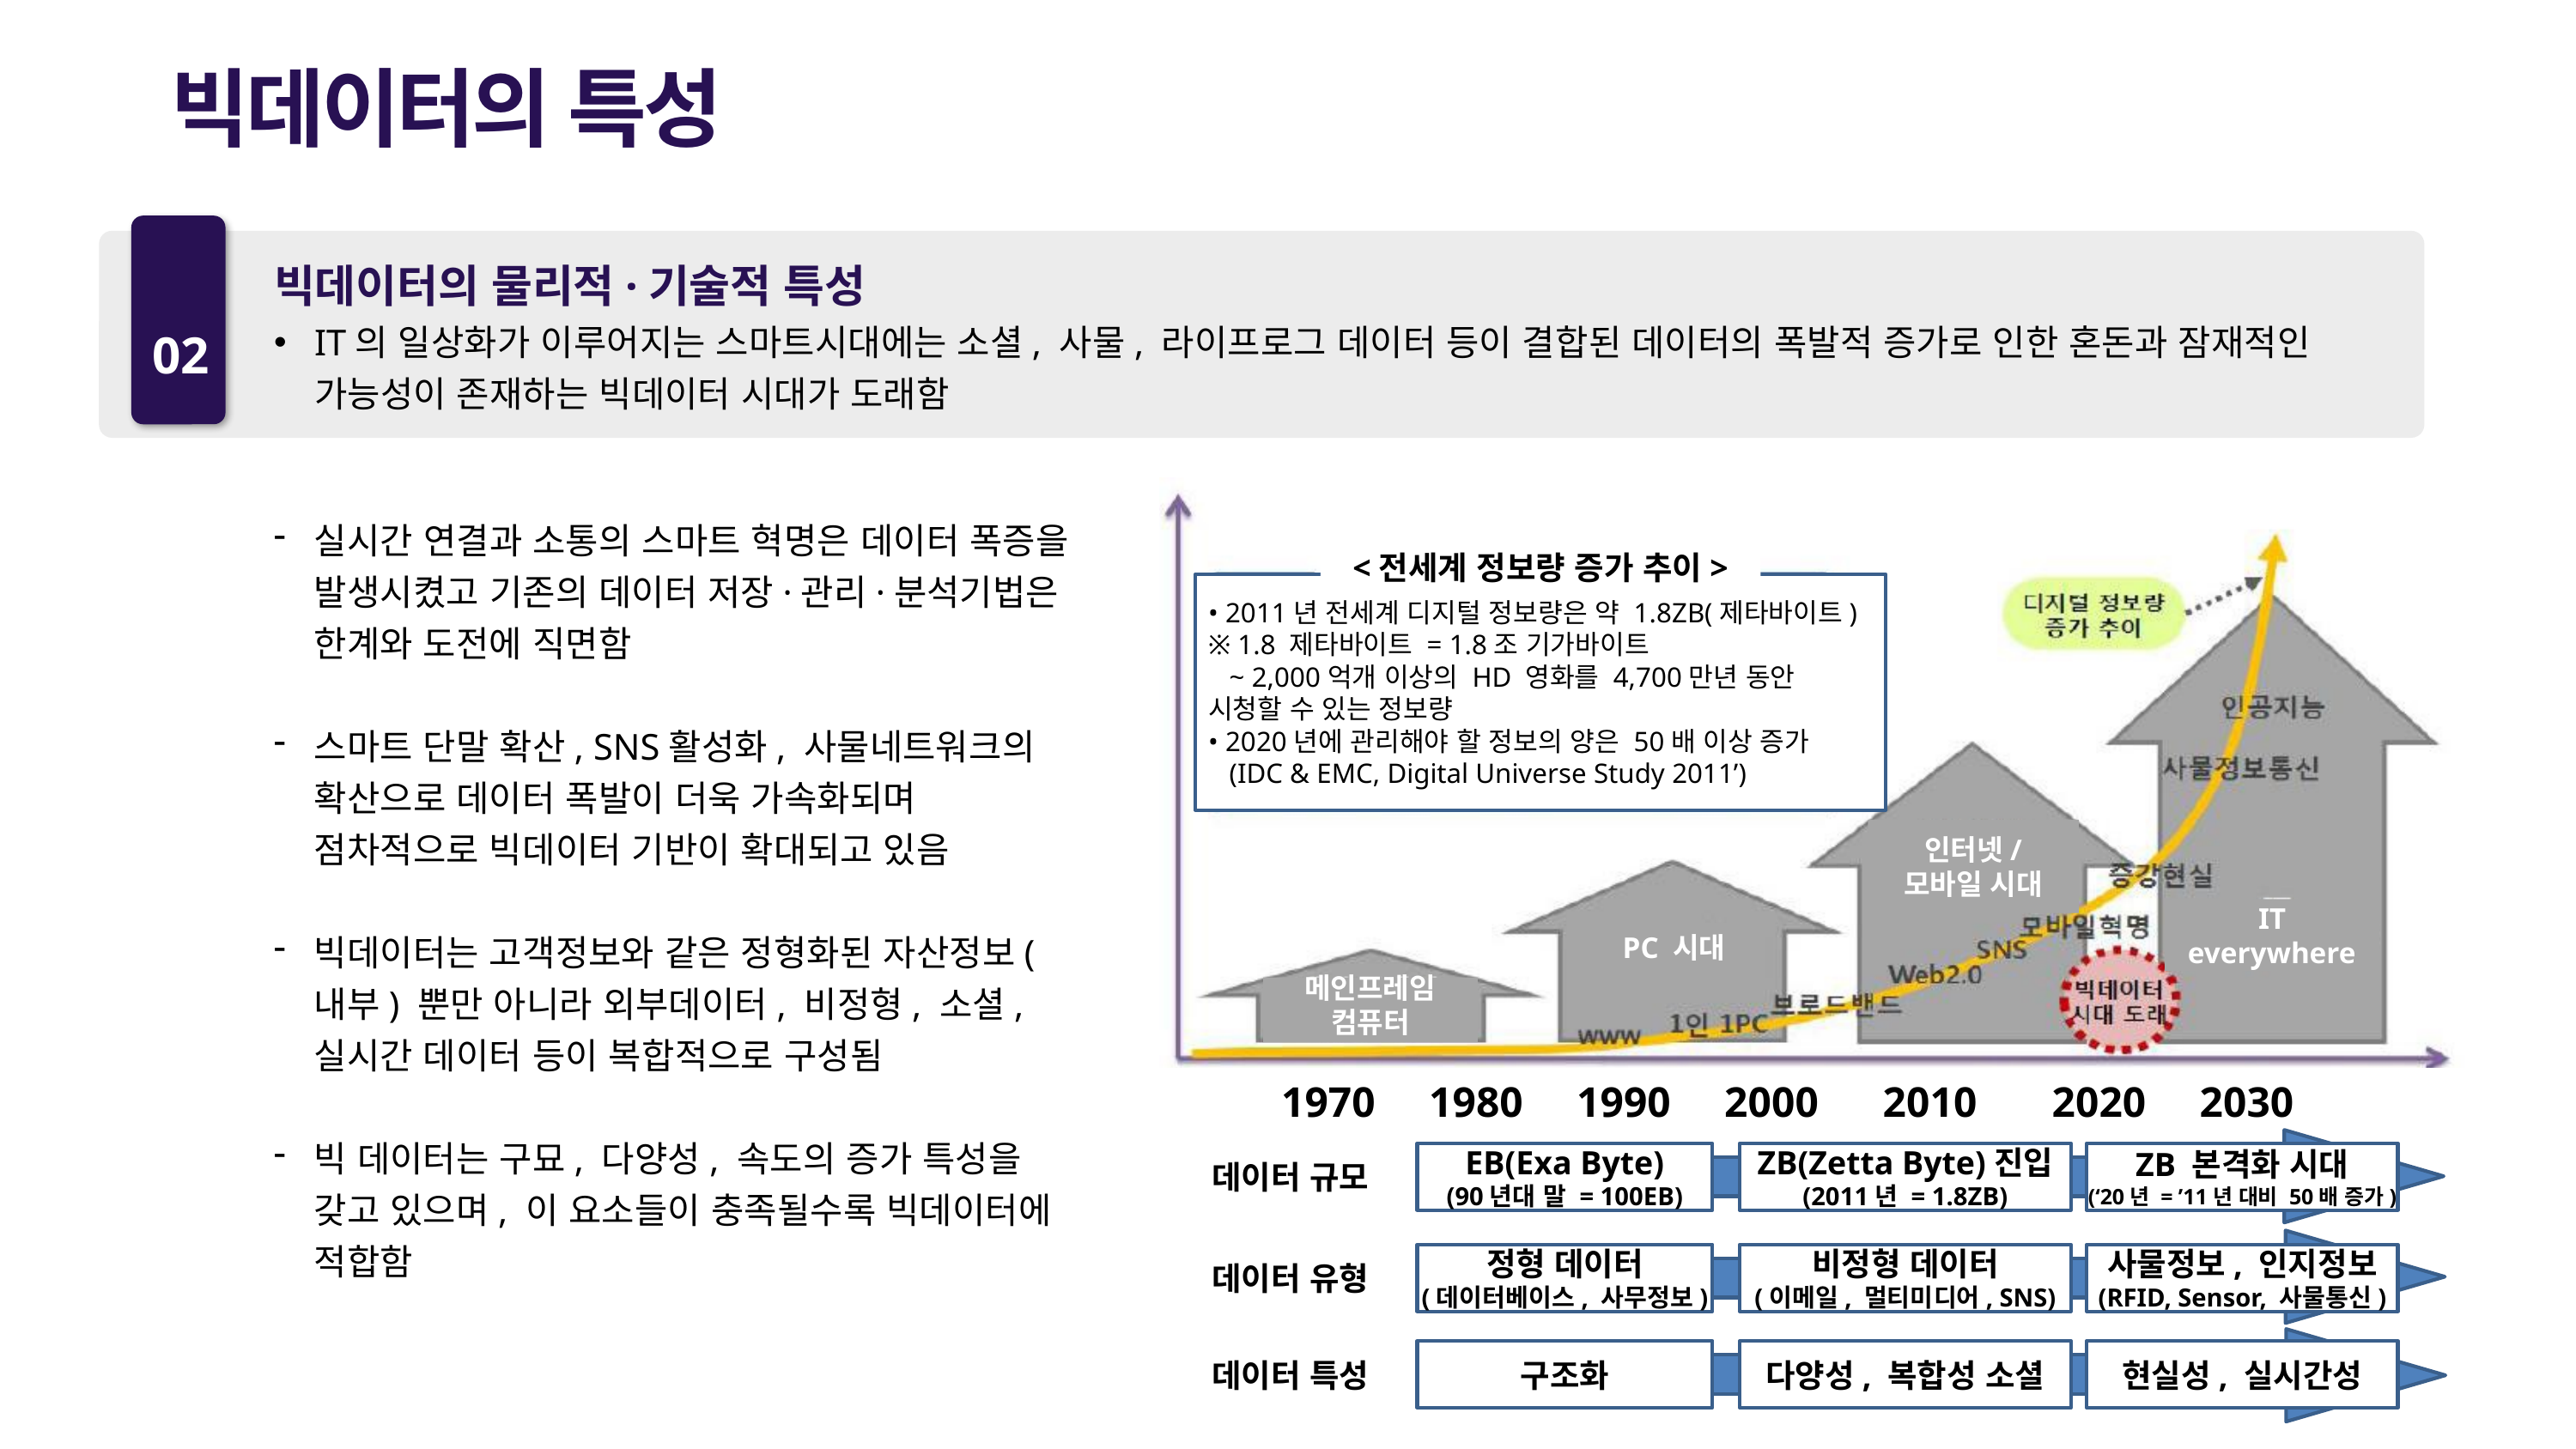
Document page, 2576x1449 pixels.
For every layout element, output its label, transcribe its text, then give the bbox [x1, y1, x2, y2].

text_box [1179, 1129, 2446, 1422]
text_box 빅데이터의 특성 [157, 48, 1674, 164]
text_box 실시간 연결과 소통의 스마트 혁명은 데이터 폭증을 발생시켰고 기존의 데이터 저장·관리·분석기법은 한계와 도전에 직면함 스마트 단말 확산, SNS활성화, 사물네트워크의 확산으로 데이터 폭발이 더욱 가속화되며 점차적으로 빅데이터 기반이 확대되고 있음 빅데이터는 고객정보와 같은 정형화된 자산정보(내부) 뿐만 아니라 외부데이터, 비정형, 소셜, 실시간 데이터 등이 복합적으로 구성됨 빅 데이터는 구묘, 다양성, 속도의 증가 특성을 갖고 있으며, 이 요소들이 충족될수록 빅데이터에 적합함 [261, 503, 1098, 1288]
picture [1158, 476, 2466, 1068]
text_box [99, 215, 2425, 439]
text_box 1970 1980 1990 2000 2010 2020 2030 [1267, 1073, 2467, 1131]
